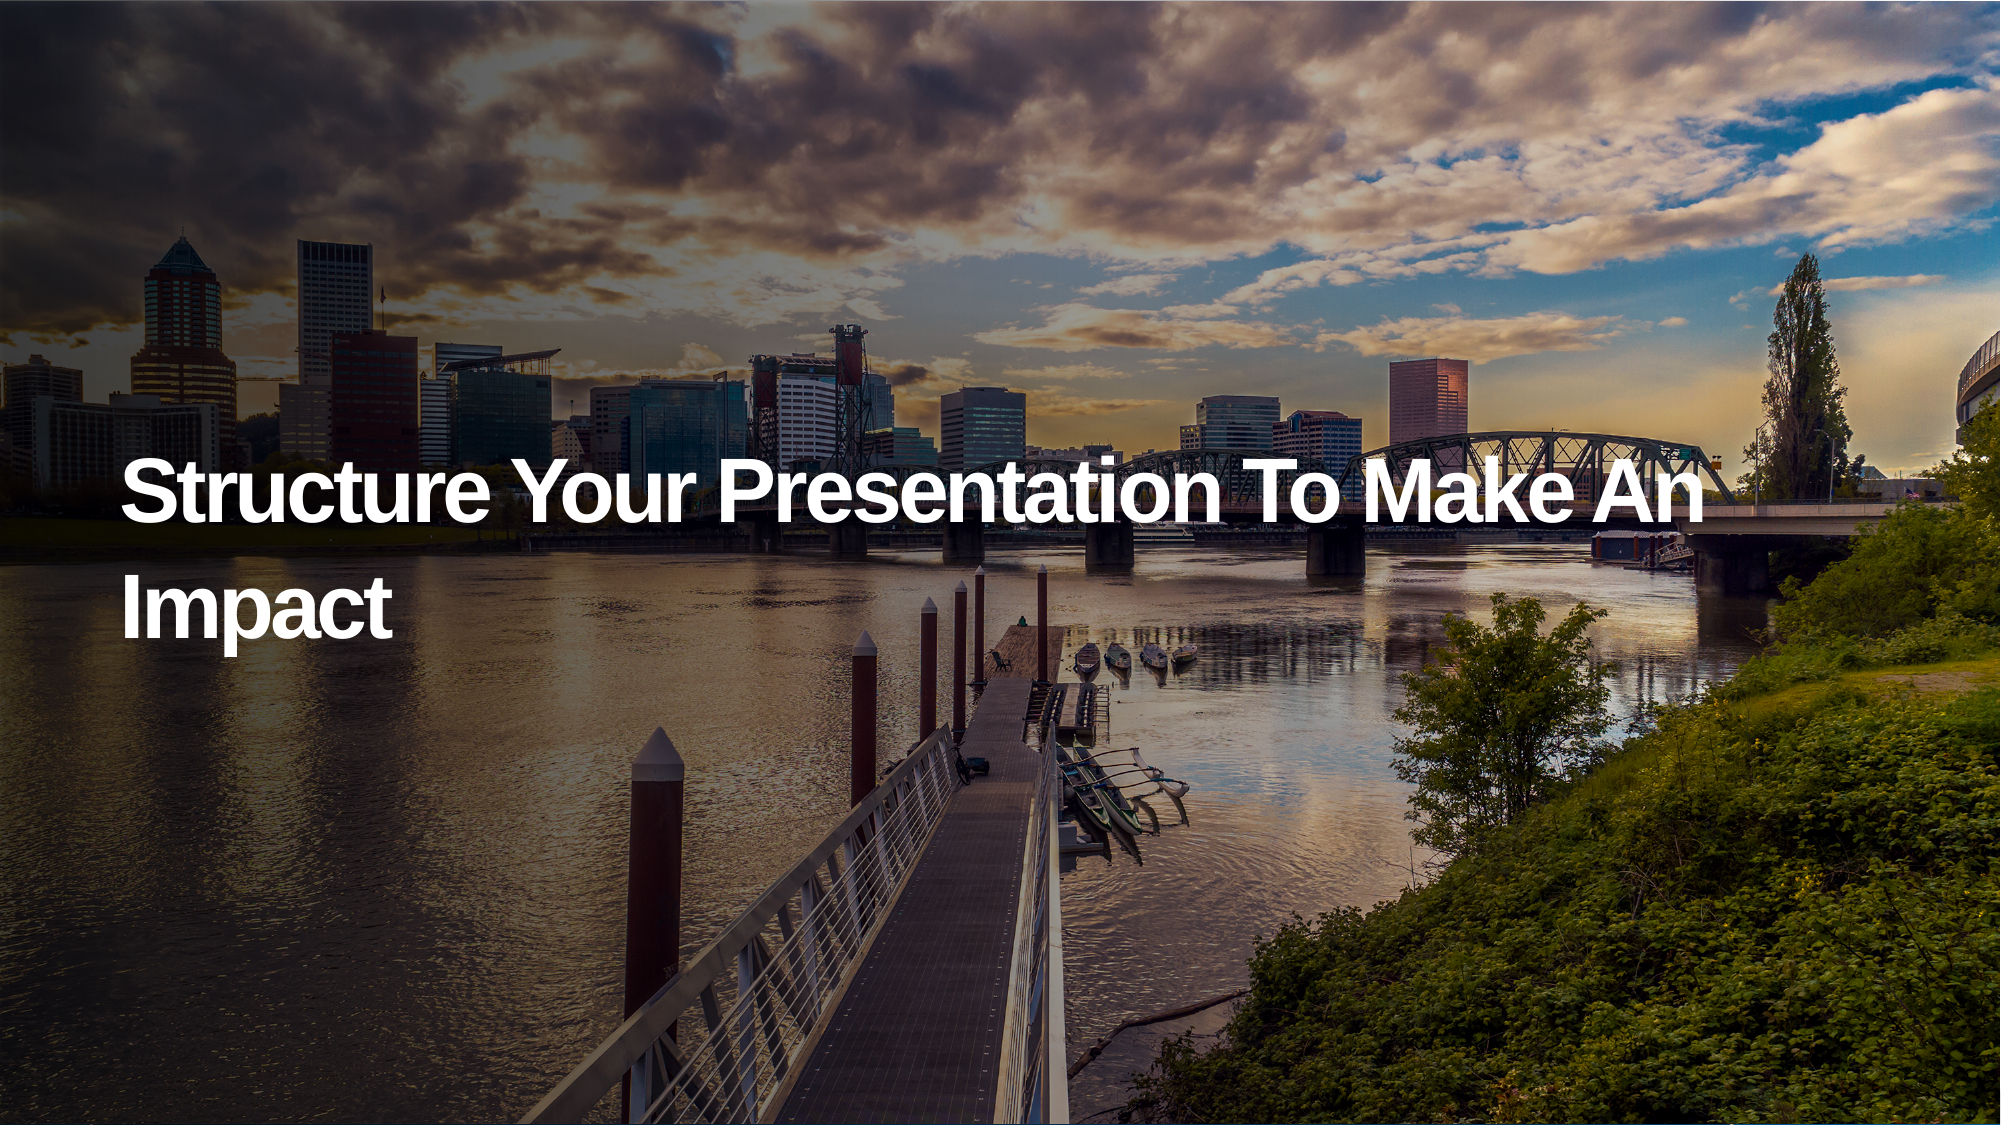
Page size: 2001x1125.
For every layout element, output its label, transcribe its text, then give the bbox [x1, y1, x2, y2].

title Structure Your Presentation To Make An Impact [104, 416, 1823, 647]
picture [0, 1, 2000, 1124]
